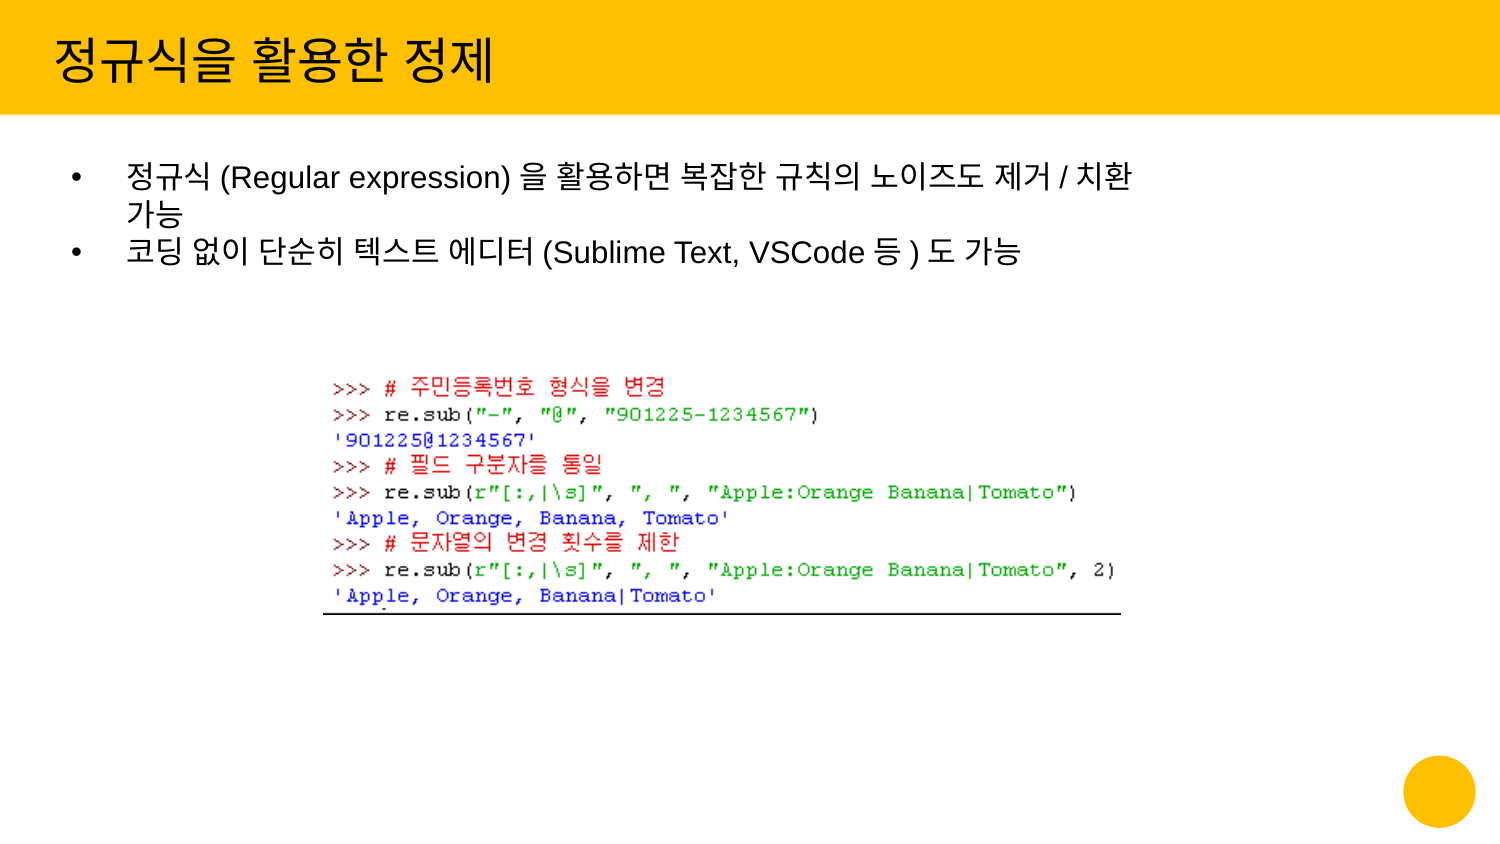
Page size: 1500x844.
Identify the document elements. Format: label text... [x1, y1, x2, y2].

picture [323, 371, 1121, 615]
text_box 정규식을 활용한 정제 [42, 41, 1193, 85]
text_box 정규식(Regular expression)을 활용하면 복잡한 규칙의 노이즈도 제거/치환 가능 코딩 없이 단순히 텍스트 에디터(Sublime Text, VSCode등)도 가능 [58, 152, 1182, 276]
